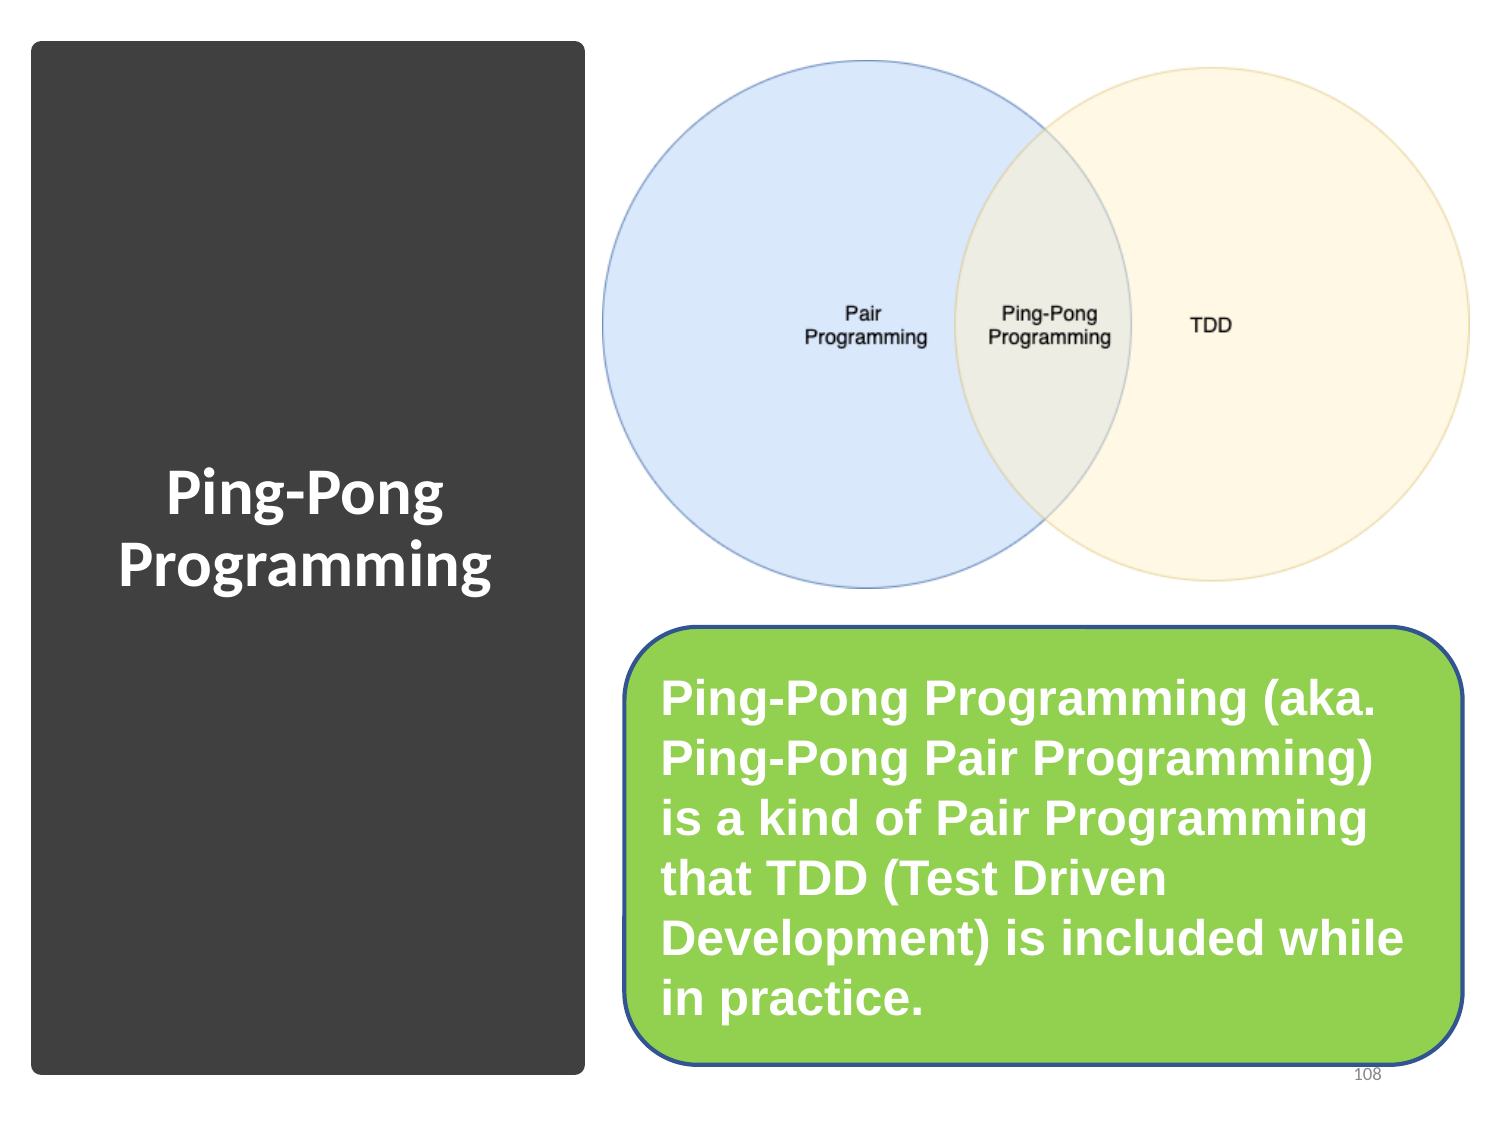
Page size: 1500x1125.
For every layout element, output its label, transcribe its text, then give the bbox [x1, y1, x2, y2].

picture [601, 59, 1470, 590]
title Ping-Pong Programming [91, 121, 520, 936]
text_box [39, 49, 576, 1067]
text_box Ping-Pong Programming (aka. Ping-Pong Pair Programming) is a kind of Pair Programming that TDD (Test Driven Development) is included while in practice. [622, 624, 1465, 1067]
text_box 108 [1059, 1067, 1397, 1103]
